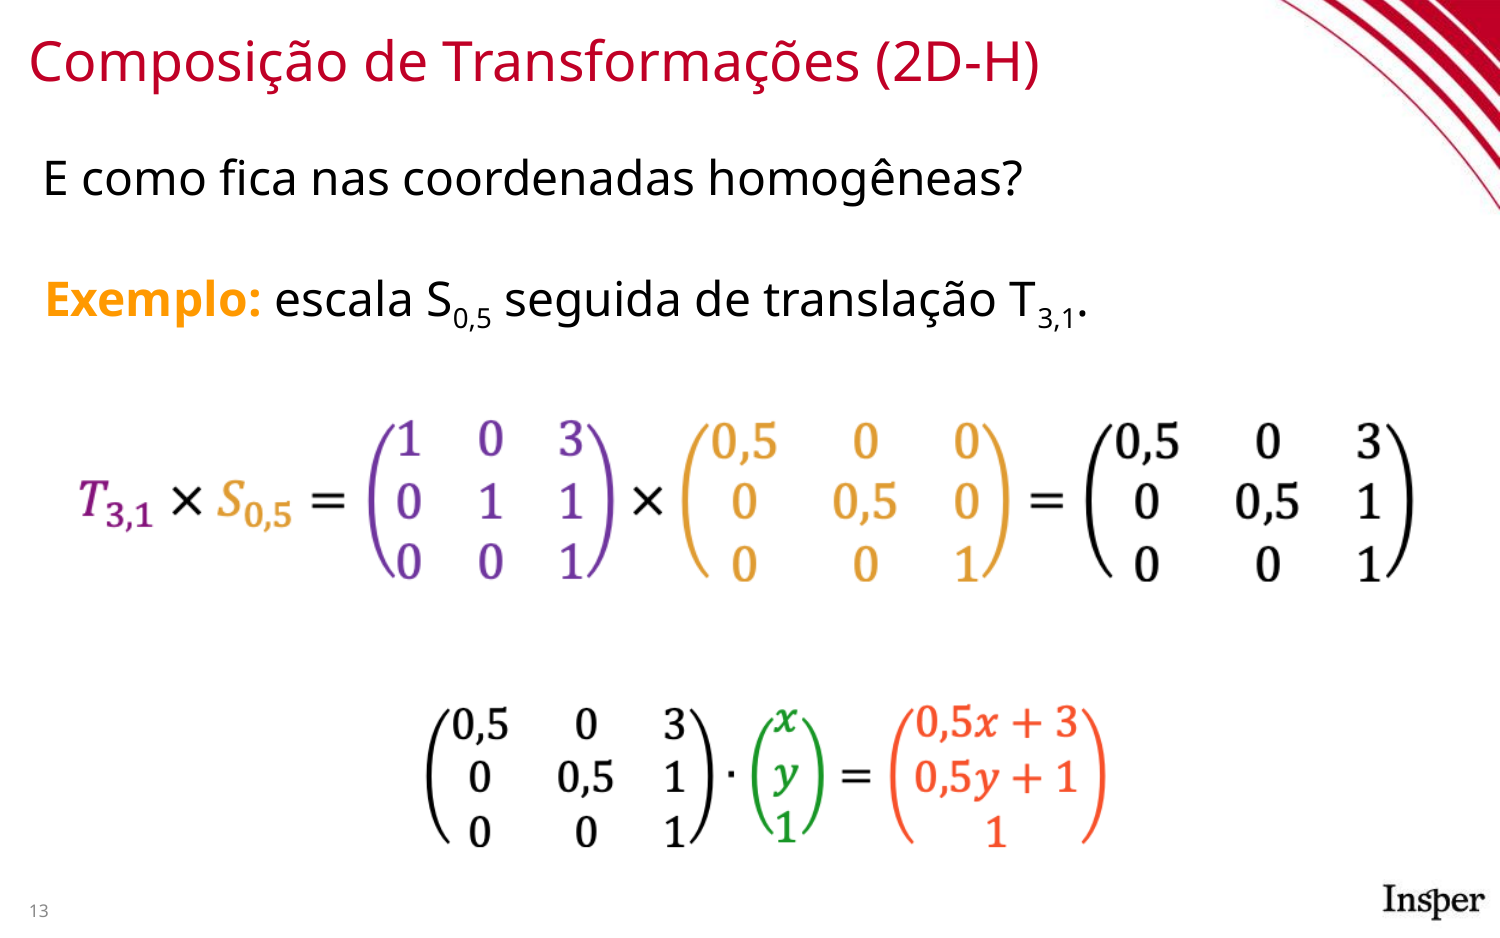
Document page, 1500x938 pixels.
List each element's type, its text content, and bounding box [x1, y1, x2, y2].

list Exemplo: escala S0,5 seguida de translação T3,1. [29, 261, 1446, 347]
picture [24, 0, 1500, 938]
title Composição de Transformações (2D-H) [13, 18, 1397, 104]
list E como fica nas coordenadas homogêneas? [27, 140, 1444, 225]
slide_number 13 [0, 887, 78, 938]
